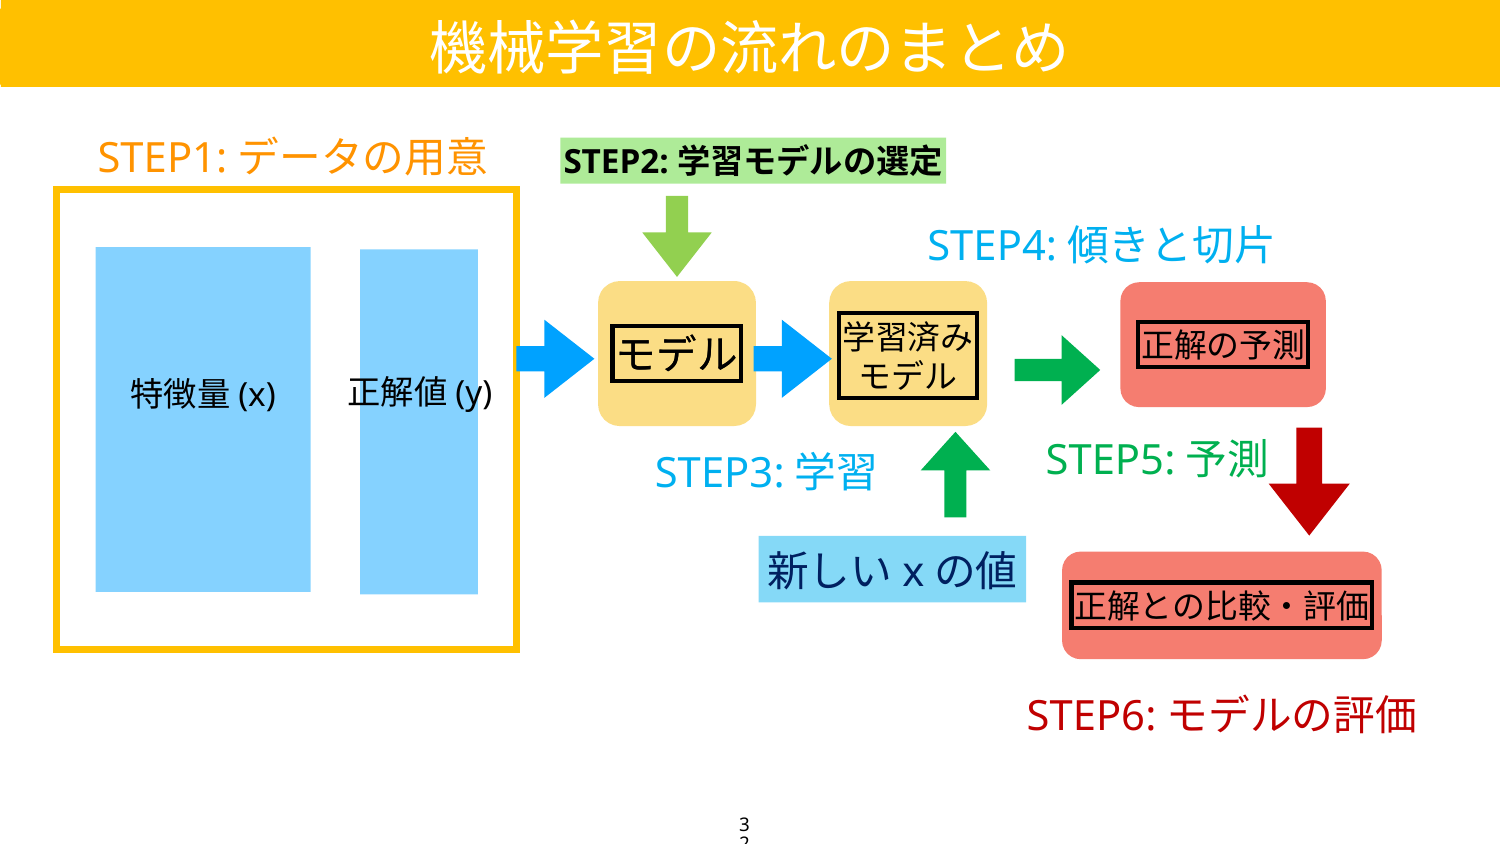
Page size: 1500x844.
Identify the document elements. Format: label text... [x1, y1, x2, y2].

text_box [920, 431, 991, 518]
text_box [360, 420, 478, 595]
text_box 学習済み モデル [839, 313, 977, 399]
text_box STEP6:モデルの評価 [1018, 680, 1426, 747]
text_box STEP4:傾きと切片 [918, 210, 1285, 278]
text_box [829, 281, 988, 427]
text_box 新しいxの値 [758, 535, 1027, 603]
text_box 正解値(y) [339, 362, 501, 420]
text_box [516, 319, 595, 398]
text_box 正解との比較・評価 [1071, 582, 1373, 629]
text_box [598, 281, 757, 427]
text_box [360, 249, 478, 362]
text_box [0, 0, 1500, 87]
slide_number 32 [730, 804, 769, 844]
text_box [753, 319, 832, 398]
text_box [642, 195, 712, 277]
text_box STEP2:学習モデルの選定 [560, 137, 947, 184]
text_box [1014, 335, 1101, 405]
text_box STEP1:データの用意 [88, 122, 497, 190]
text_box [95, 247, 311, 592]
text_box [56, 189, 517, 650]
text_box STEP3:学習 [646, 437, 887, 505]
text_box モデル [612, 326, 742, 381]
text_box STEP5:予測 [1037, 424, 1278, 492]
text_box [1268, 427, 1350, 536]
text_box 機械学習の流れのまとめ [0, 8, 1499, 85]
text_box [1062, 551, 1382, 660]
text_box 特徴量(x) [122, 365, 285, 422]
text_box 正解の予測 [1138, 321, 1309, 368]
text_box [1120, 282, 1326, 408]
